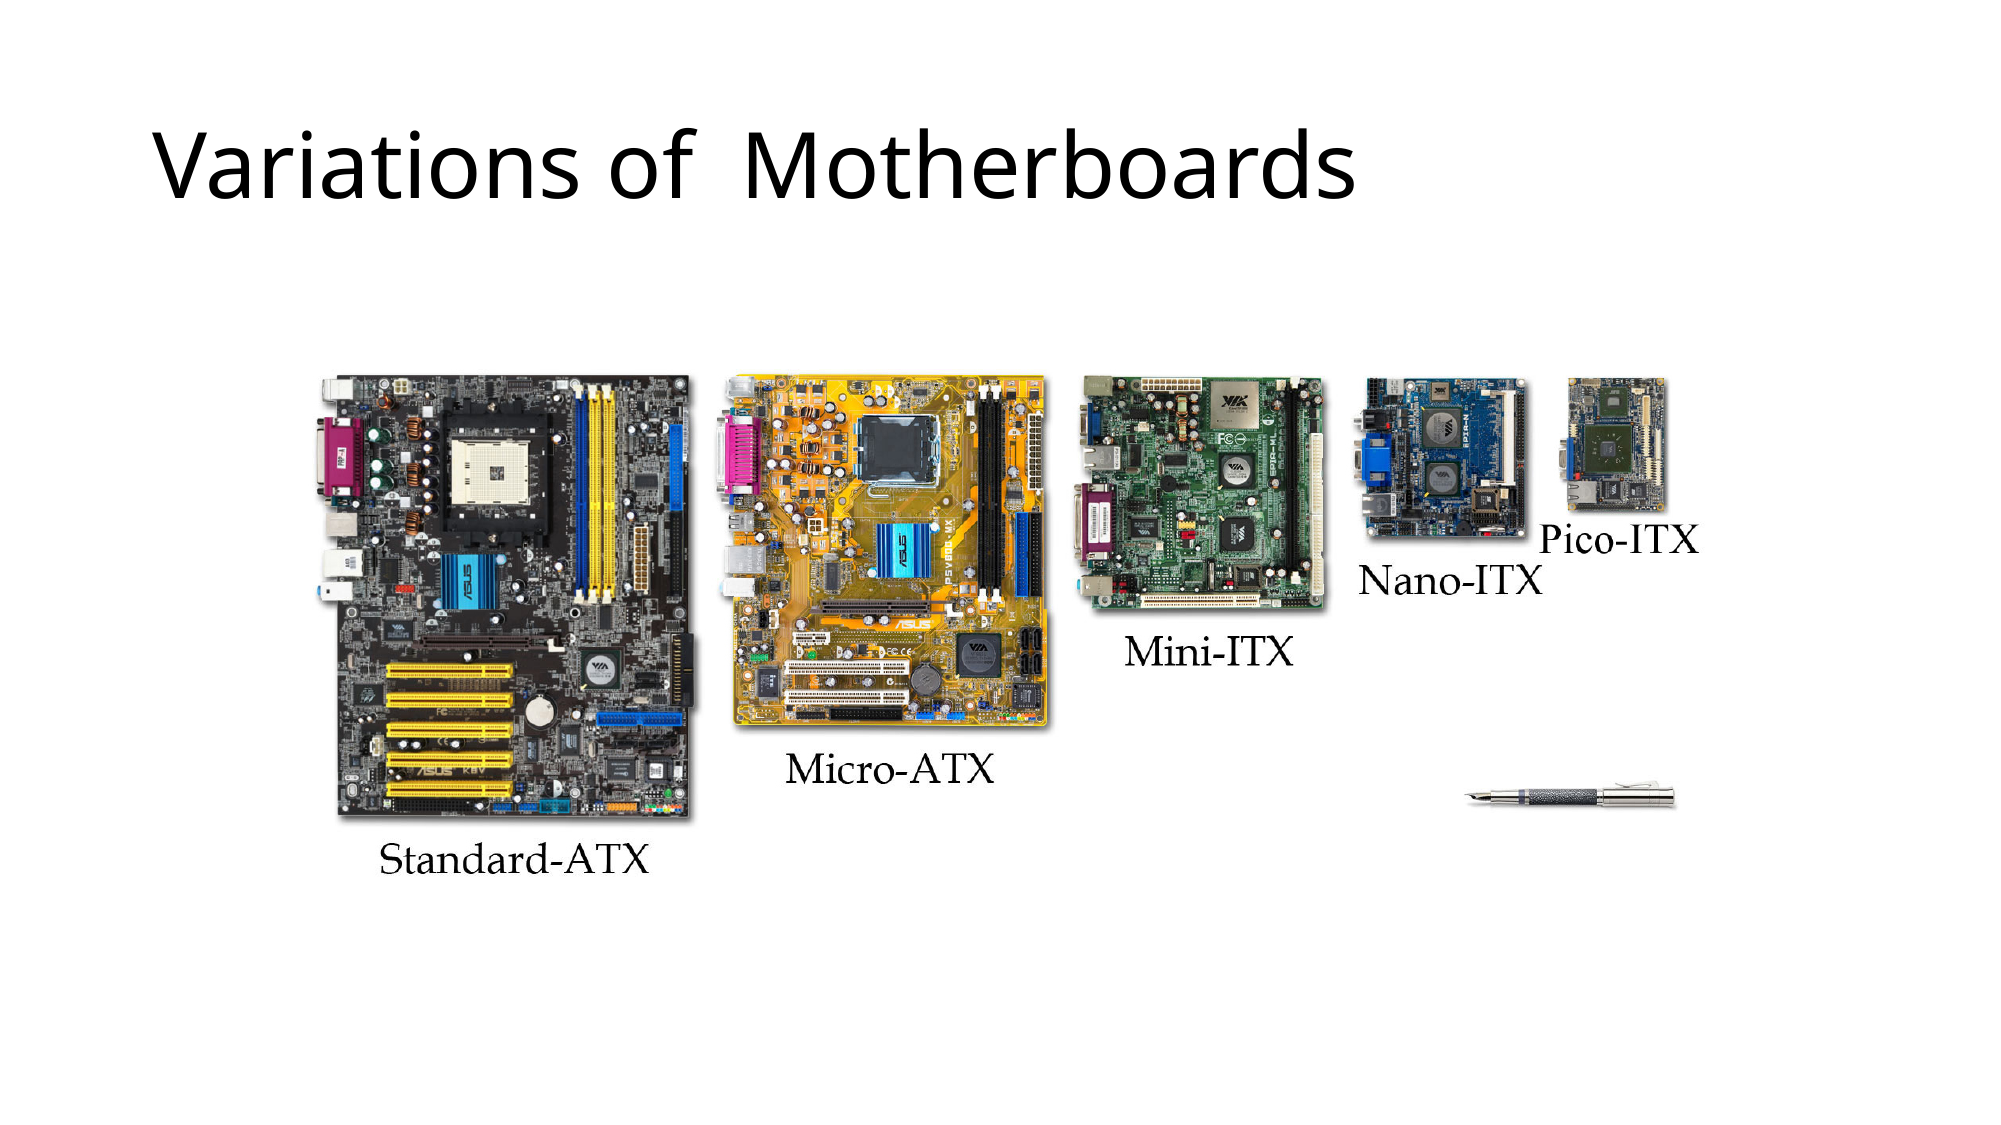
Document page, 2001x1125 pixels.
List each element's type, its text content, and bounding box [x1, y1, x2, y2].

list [299, 337, 1714, 899]
title Variations of Motherboards [137, 59, 1863, 278]
